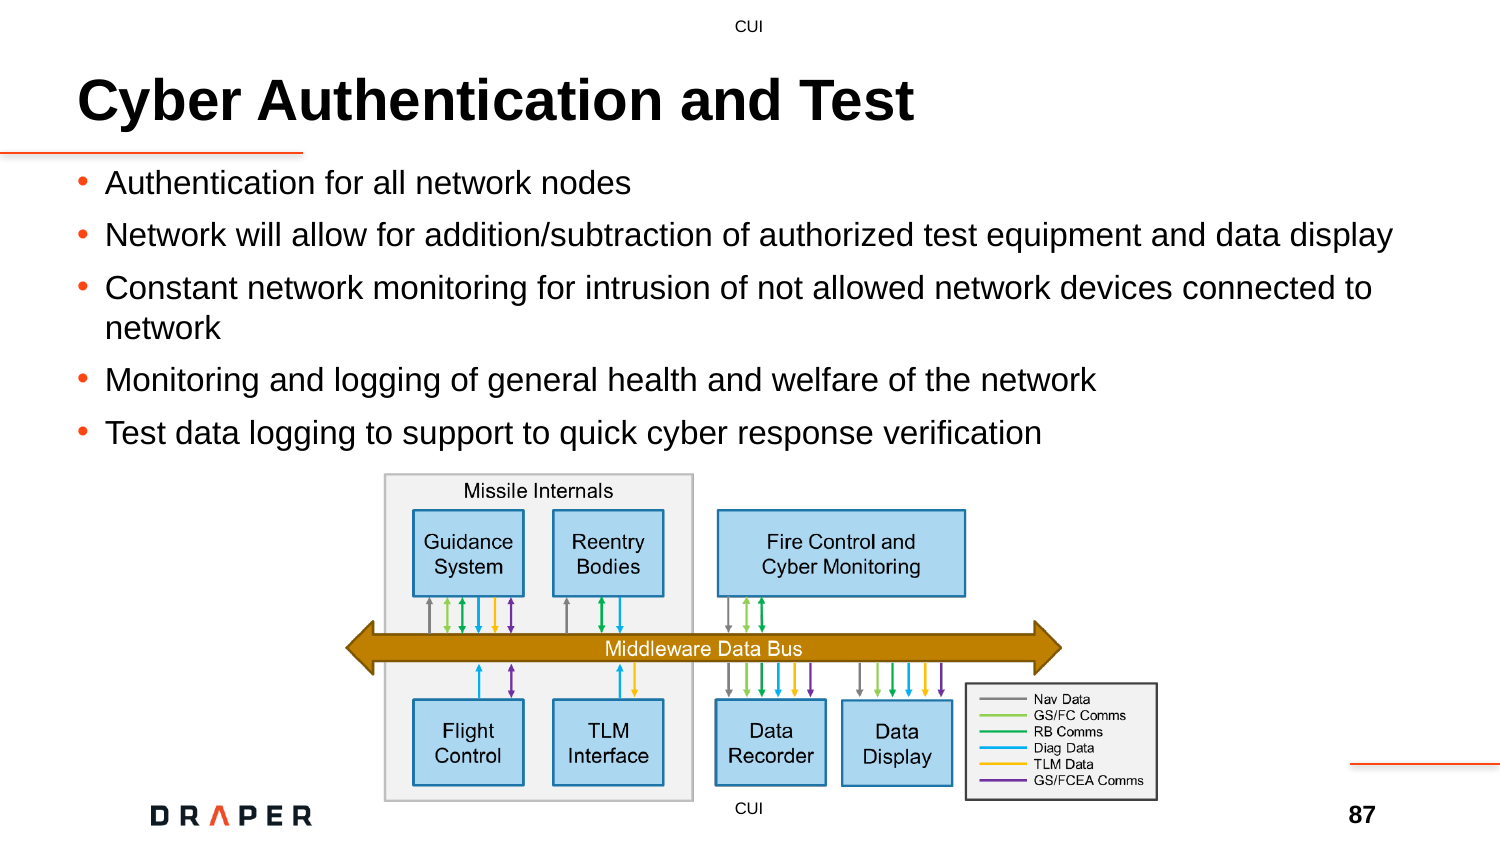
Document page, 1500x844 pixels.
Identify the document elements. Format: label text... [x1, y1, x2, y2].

title Cyber Authentication and Test [77, 42, 1427, 152]
slide_number 87 [1333, 791, 1411, 837]
picture [151, 803, 313, 827]
picture [345, 471, 1158, 802]
list Authentication for all network nodes Network will allow for addition/subtraction of authorized test equipment and data display Constant network monitoring for intrusion of not allowed network devices connected to network Monitoring and logging of general health and welfare of the network Test data logging to support to quick cyber response verification [77, 153, 1427, 744]
